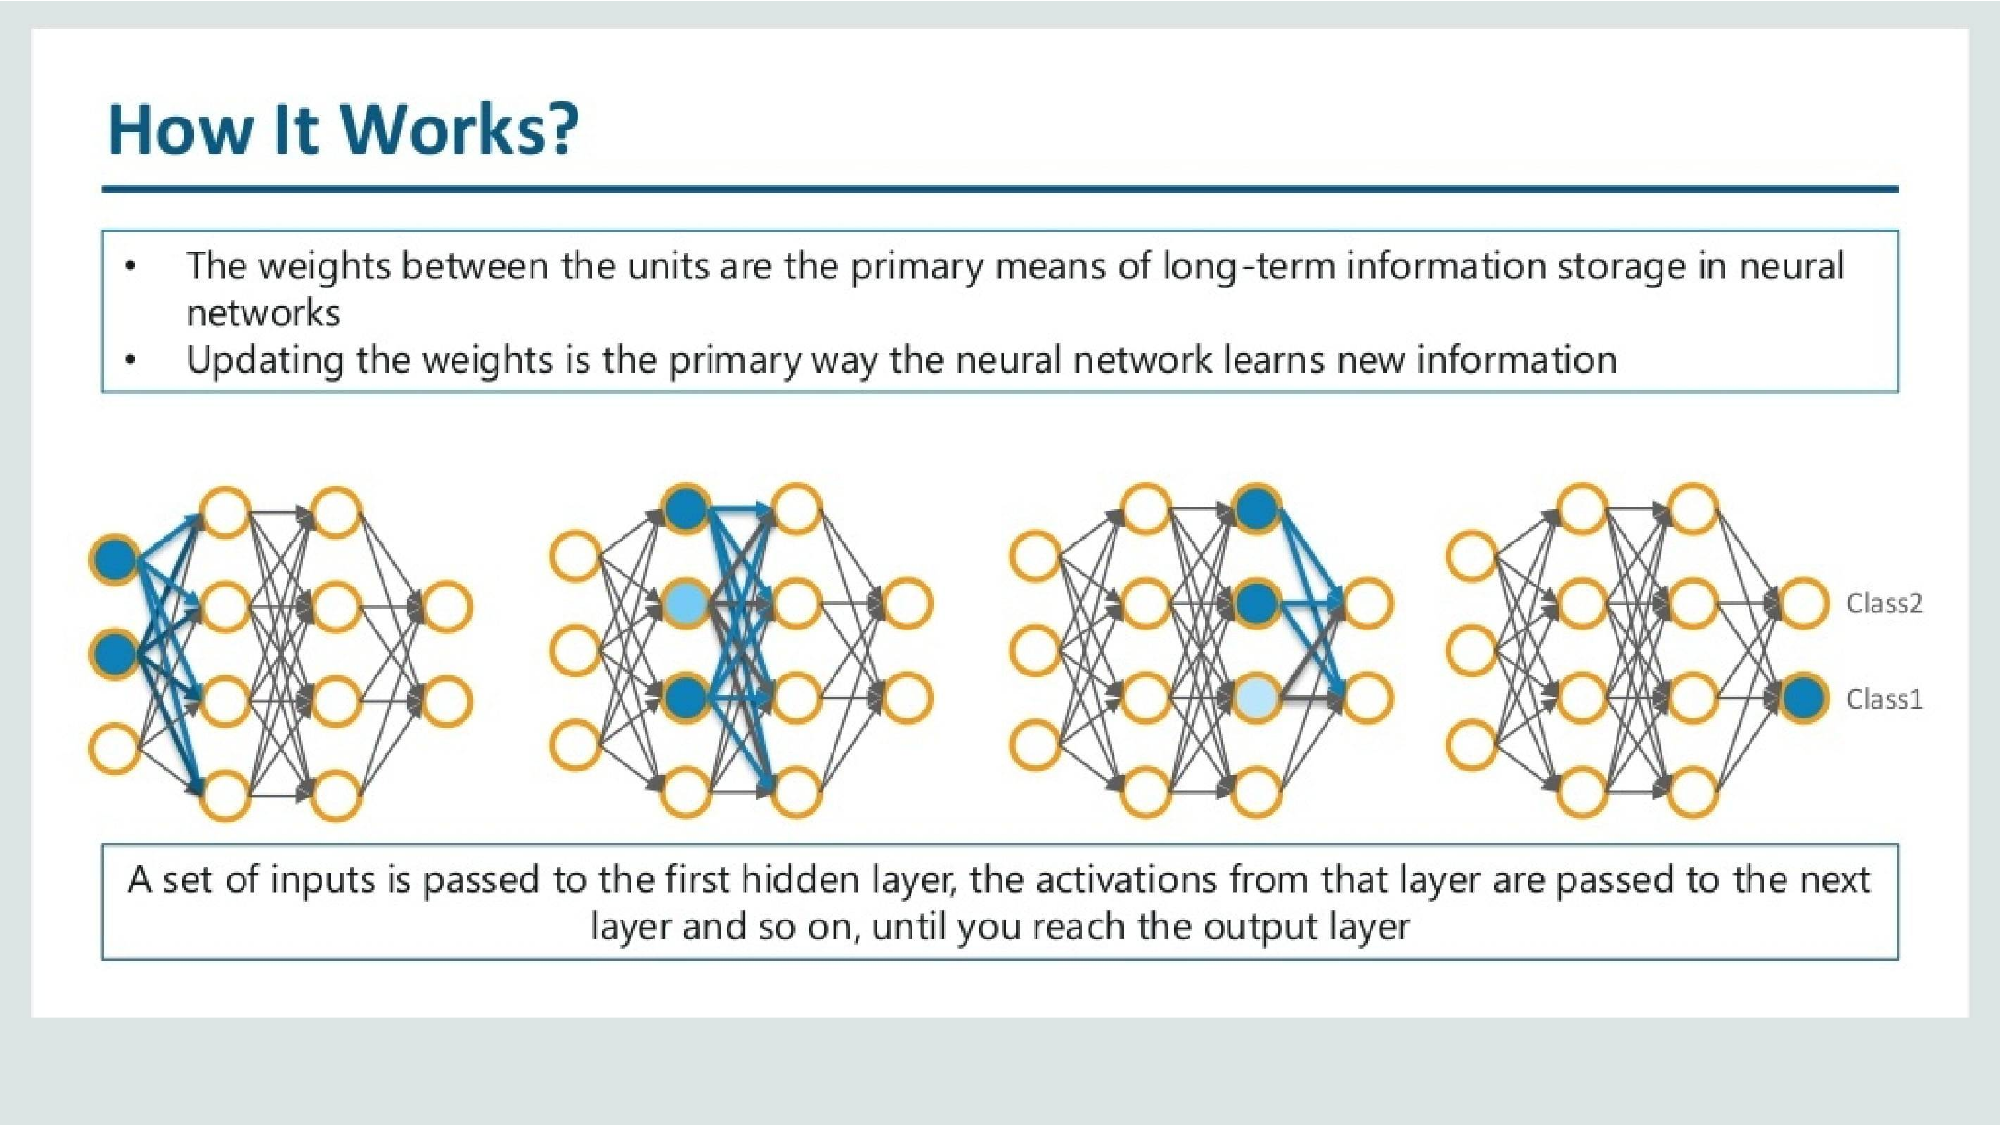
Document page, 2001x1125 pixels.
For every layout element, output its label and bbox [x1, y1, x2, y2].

picture [0, 1, 2000, 1018]
text_box [0, 1018, 2000, 1125]
